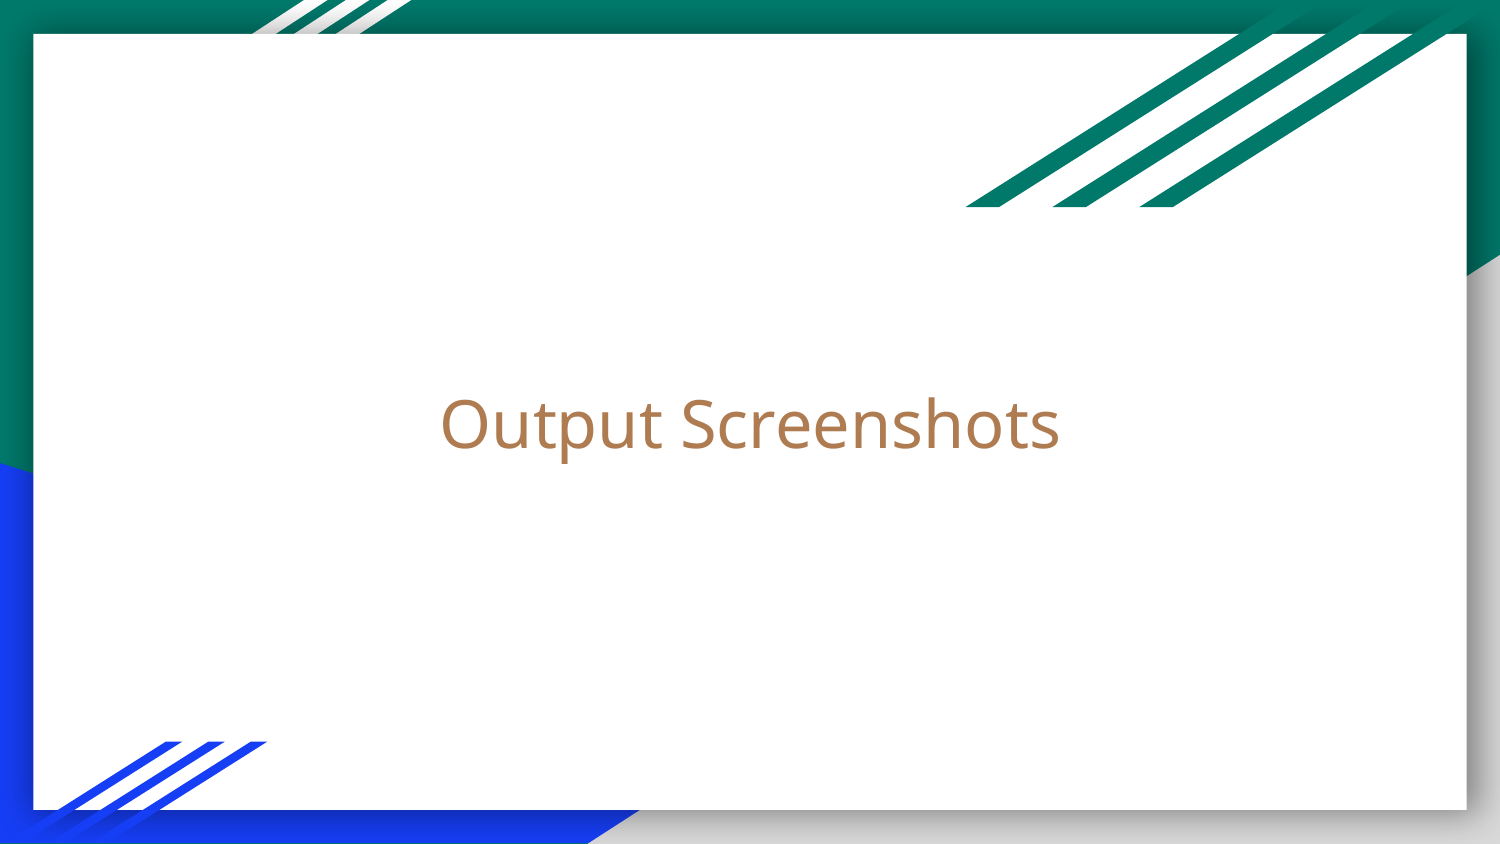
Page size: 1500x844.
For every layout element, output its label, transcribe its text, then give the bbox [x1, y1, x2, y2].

title Output Screenshots [228, 213, 1274, 630]
